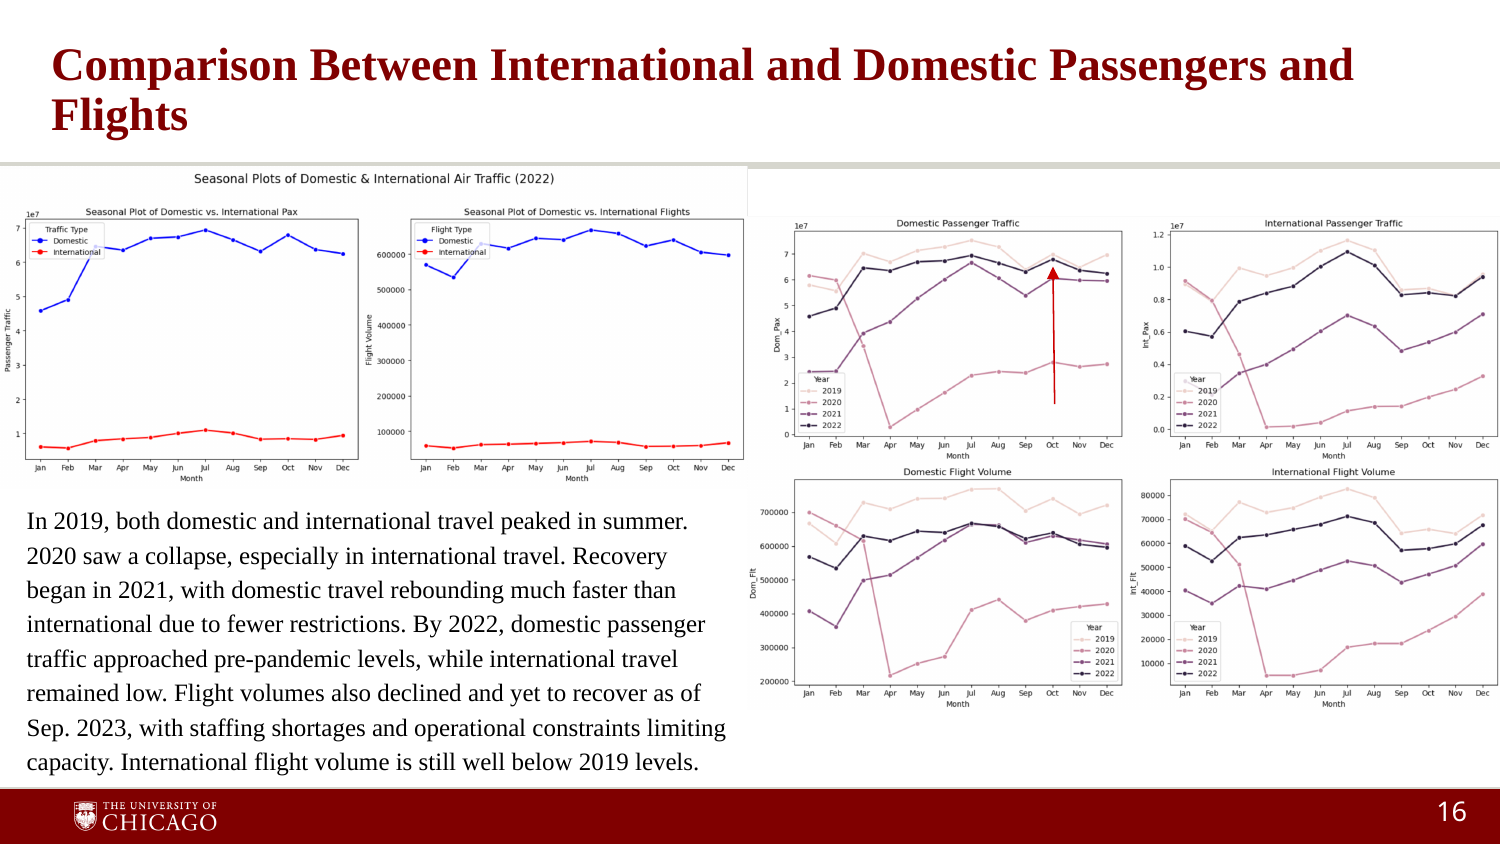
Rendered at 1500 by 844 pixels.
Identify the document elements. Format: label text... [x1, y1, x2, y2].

slide_number ‹#› [1392, 779, 1483, 844]
picture [58, 785, 232, 844]
picture [0, 166, 1500, 710]
text_box In 2019, both domestic and international travel peaked in summer. 2020 saw a collapse, especially in international travel. Recovery began in 2021, with domestic travel rebounding much faster than international due to fewer restrictions. By 2022, domestic passenger traffic approached pre-pandemic levels, while international travel remained low. Flight volumes also declined and yet to recover as of Sep. 2023, with staffing shortages and operational constraints limiting capacity. International flight volume is still well below 2019 levels. [11, 499, 748, 764]
title Comparison Between International and Domestic Passengers and Flights [51, 43, 1449, 138]
